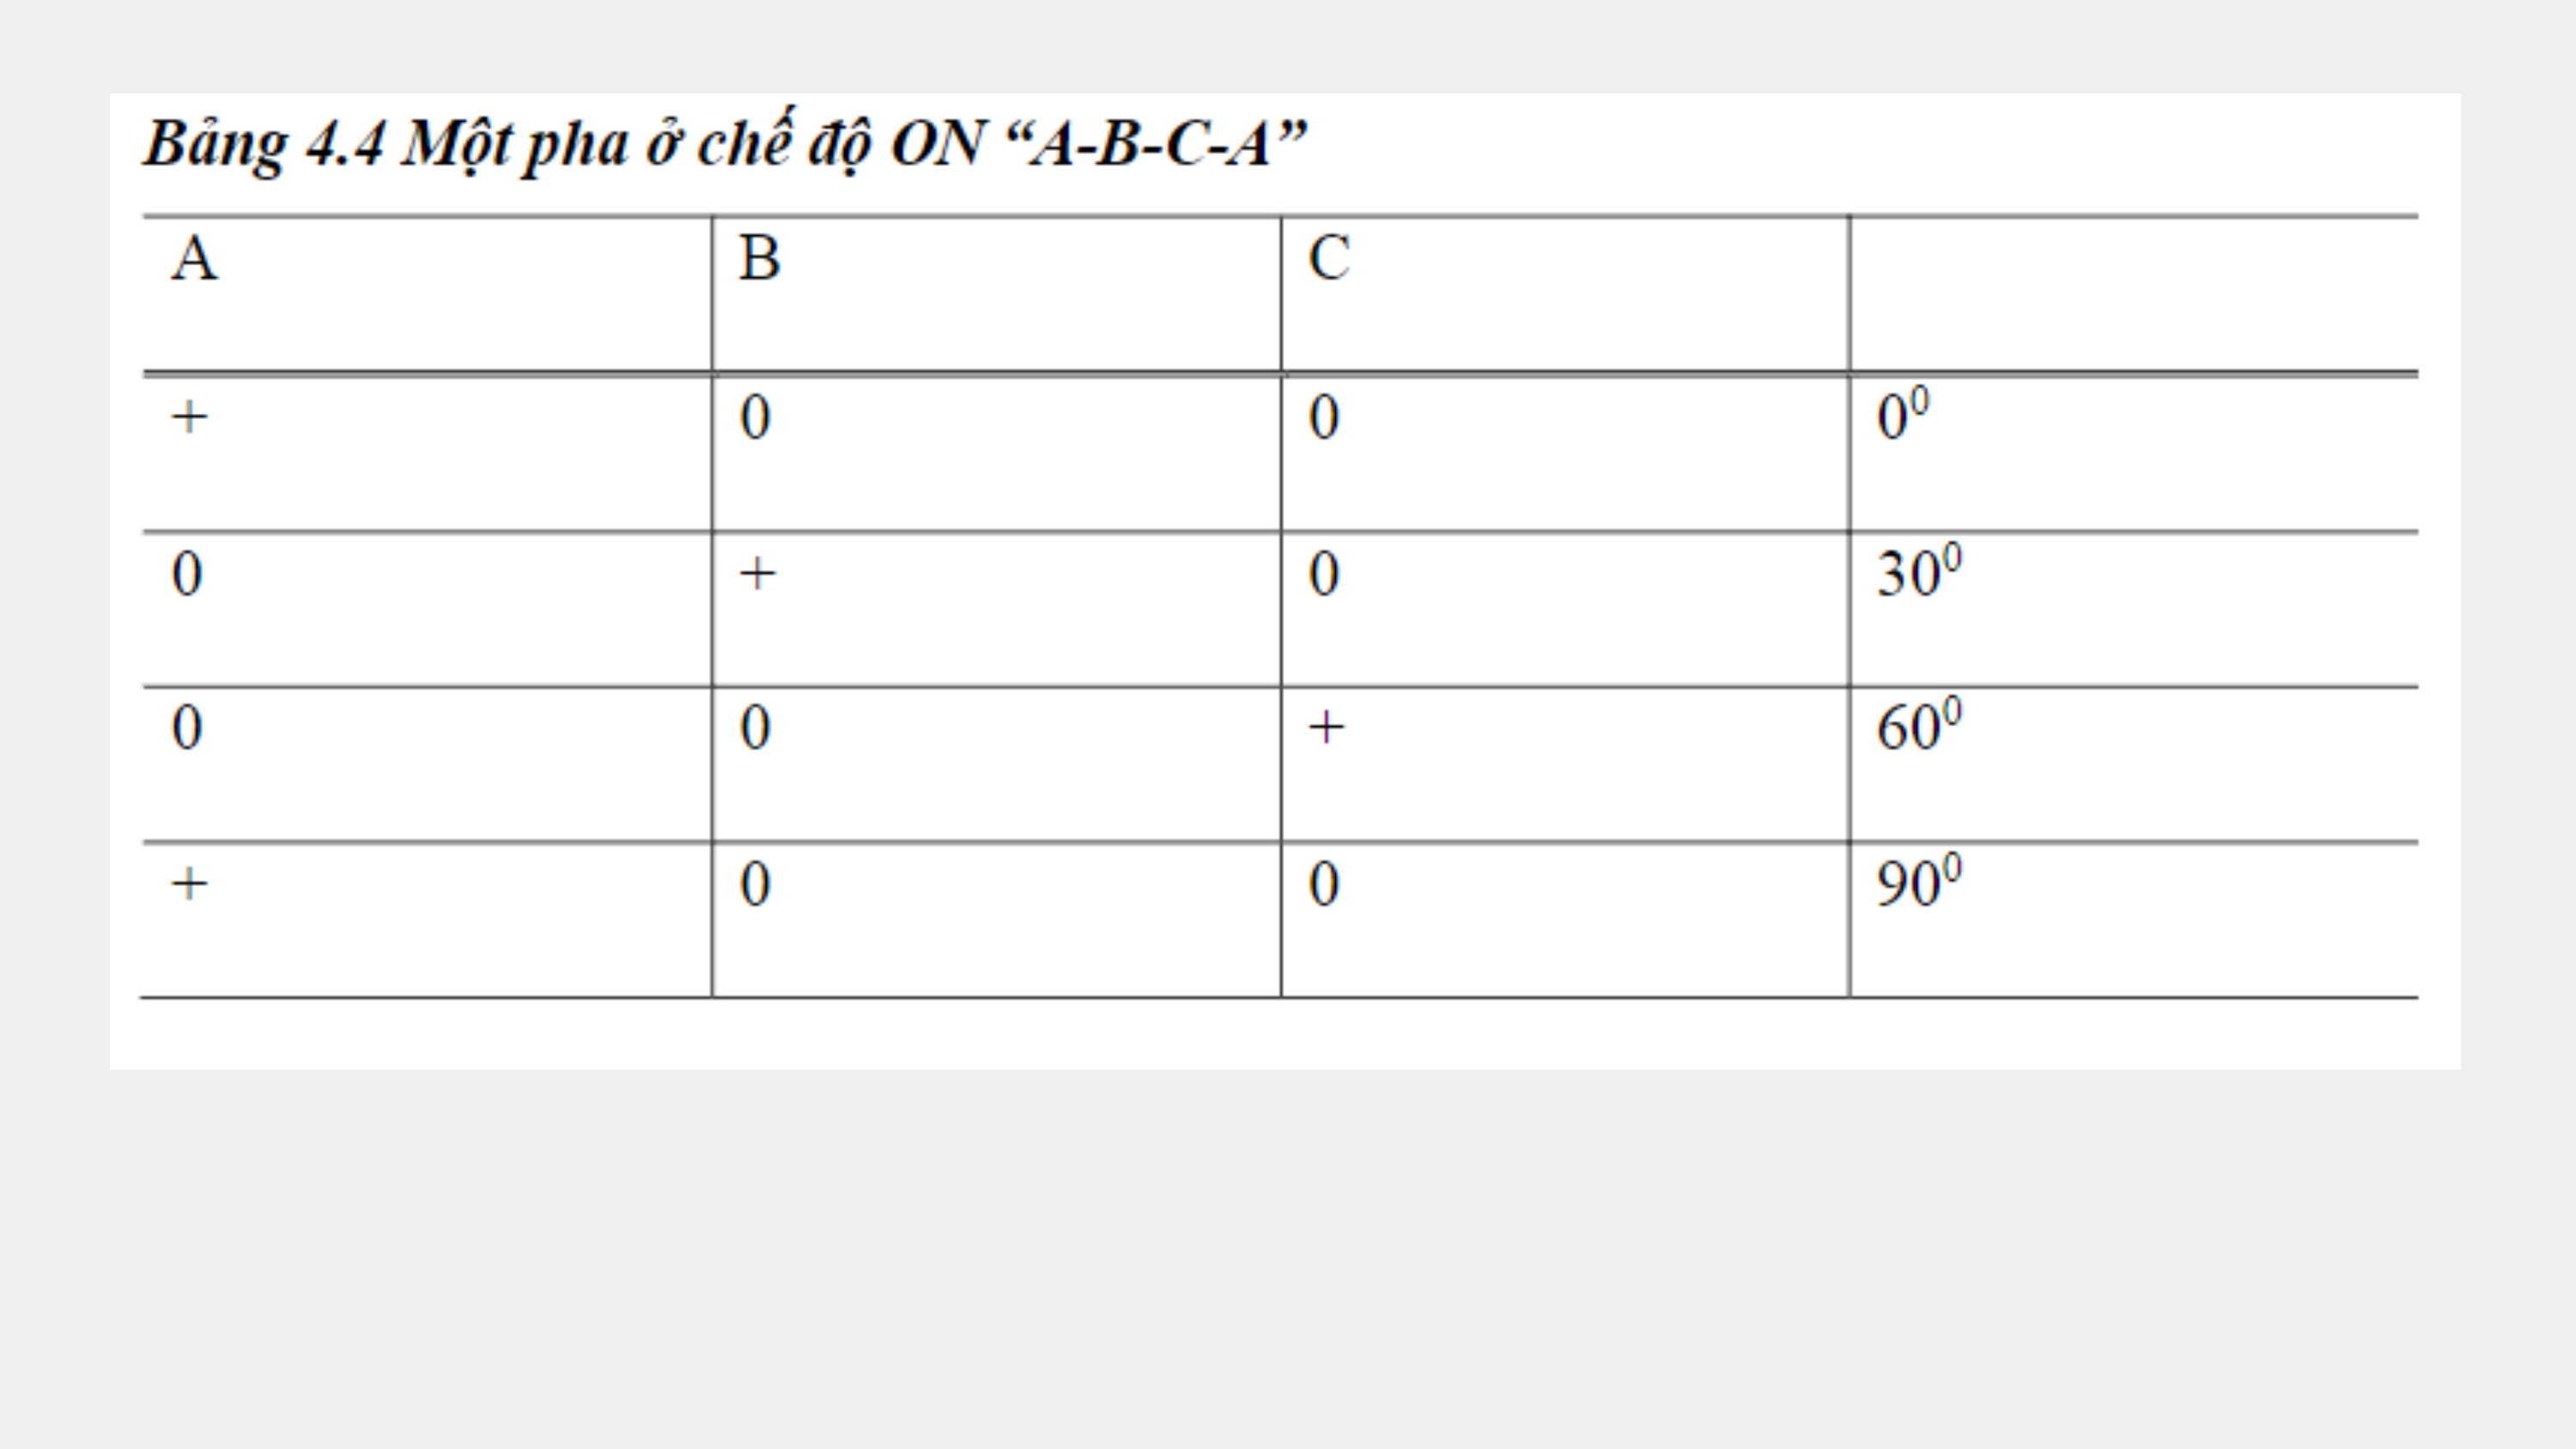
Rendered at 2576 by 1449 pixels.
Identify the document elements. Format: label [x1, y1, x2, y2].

text_box [109, 94, 2462, 1070]
